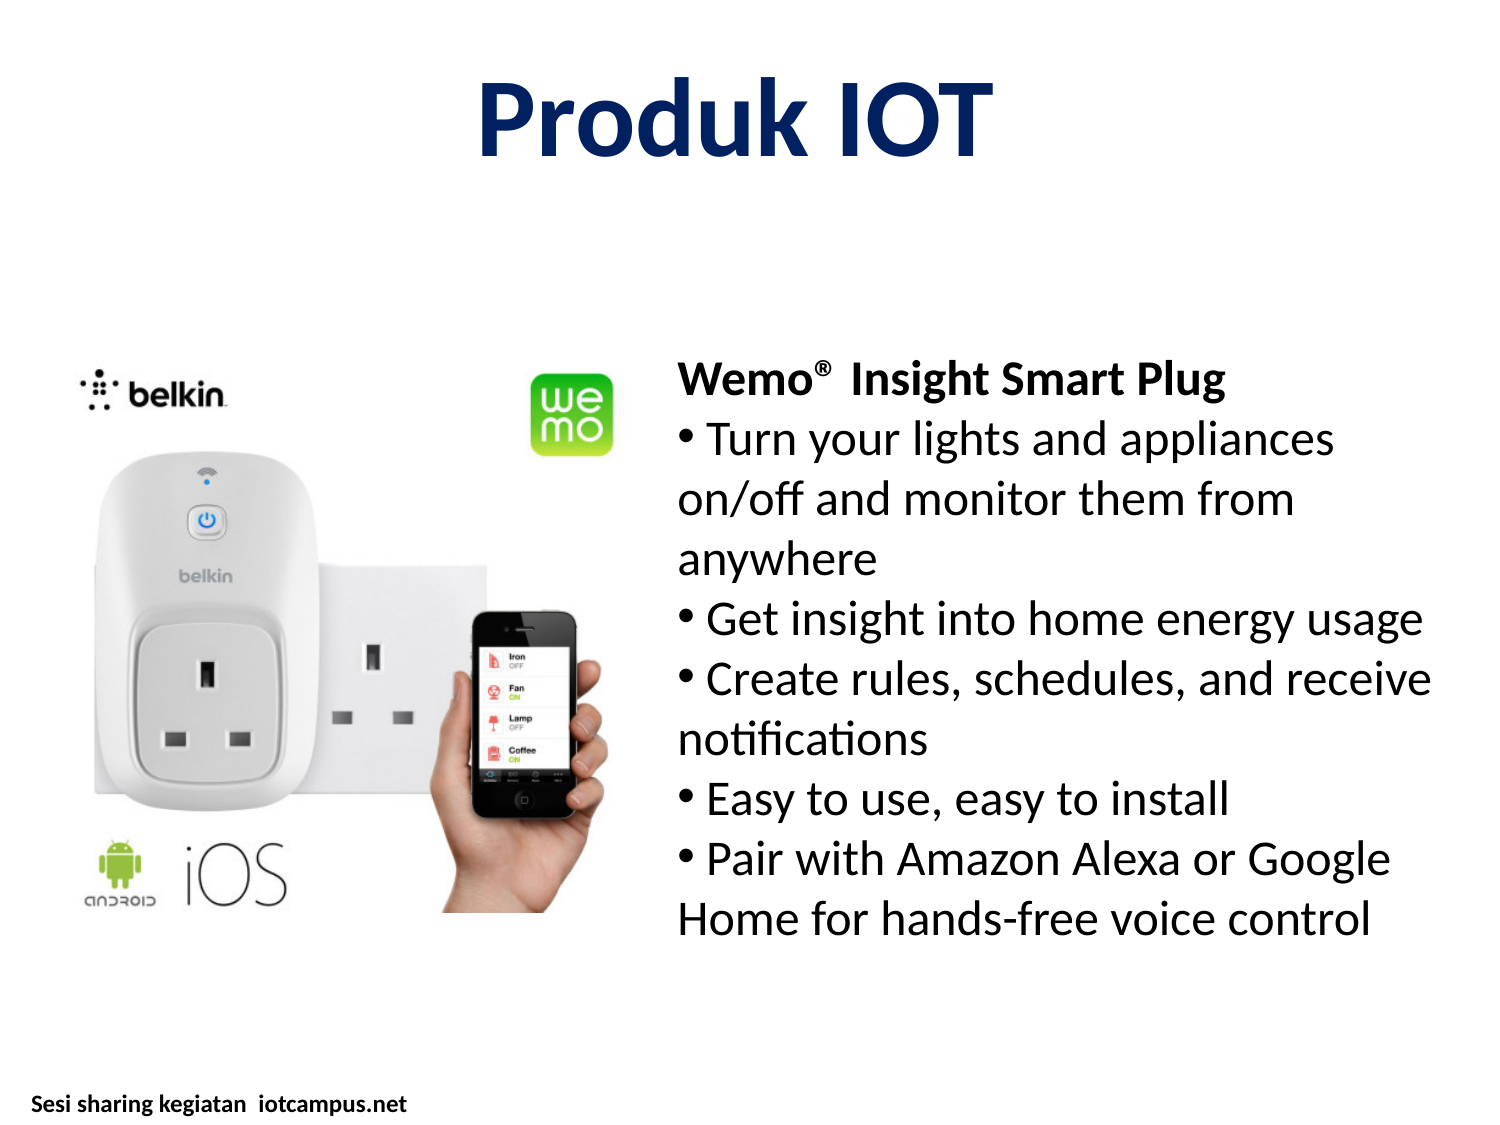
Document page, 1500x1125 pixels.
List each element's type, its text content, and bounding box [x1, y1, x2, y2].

text_box Produk IOT [461, 35, 1011, 186]
text_box Sesi sharing kegiatan iotcampus.net [15, 1079, 429, 1125]
picture [74, 362, 626, 913]
text_box Wemo® Insight Smart Plug Turn your lights and appliances on/off and monitor them from anywhere Get insight into home energy usage Create rules, schedules, and receive notifications Easy to use, easy to install Pair with Amazon Alexa or Google Home for hands-free voice control [662, 337, 1463, 953]
